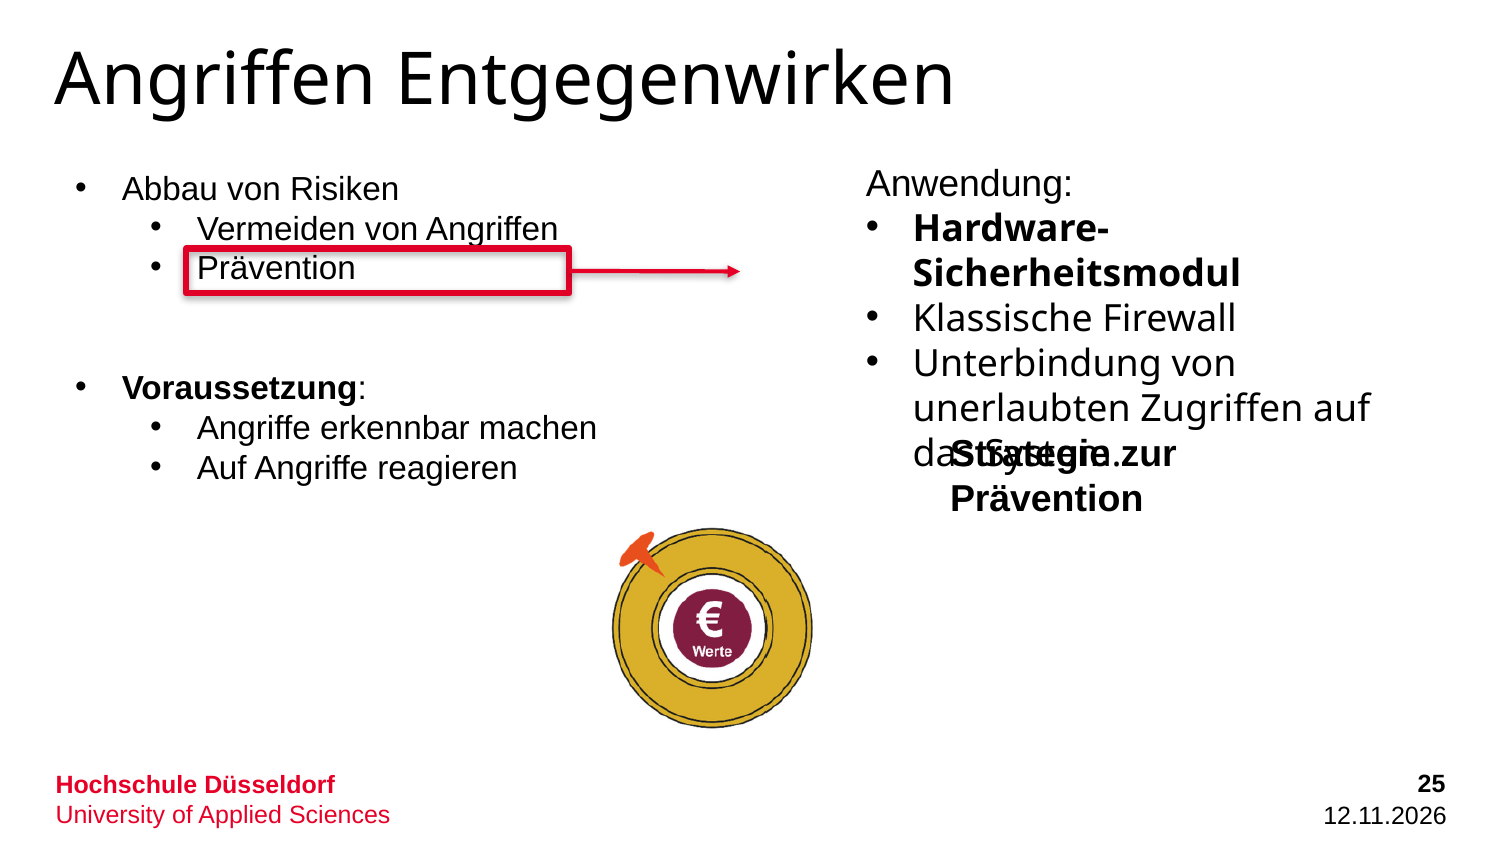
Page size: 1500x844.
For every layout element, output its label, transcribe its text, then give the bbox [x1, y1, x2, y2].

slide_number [1305, 785, 1463, 844]
slide_number 25 [1283, 759, 1461, 815]
text_box Strategie zur Prävention [935, 421, 1202, 527]
title Angriffen Entgegenwirken [39, 24, 1461, 160]
text_box Anwendung: Hardware-Sicherheitsmodul Klassische Firewall Unterbindung von unerlaubten Zugriffen auf das System. [851, 151, 1430, 481]
text_box Abbau von Risiken Vermeiden von Angriffen Prävention Voraussetzung: Angriffe erkennbar machen Auf Angriffe reagieren [60, 159, 630, 494]
text_box [185, 248, 570, 294]
picture [582, 516, 831, 735]
